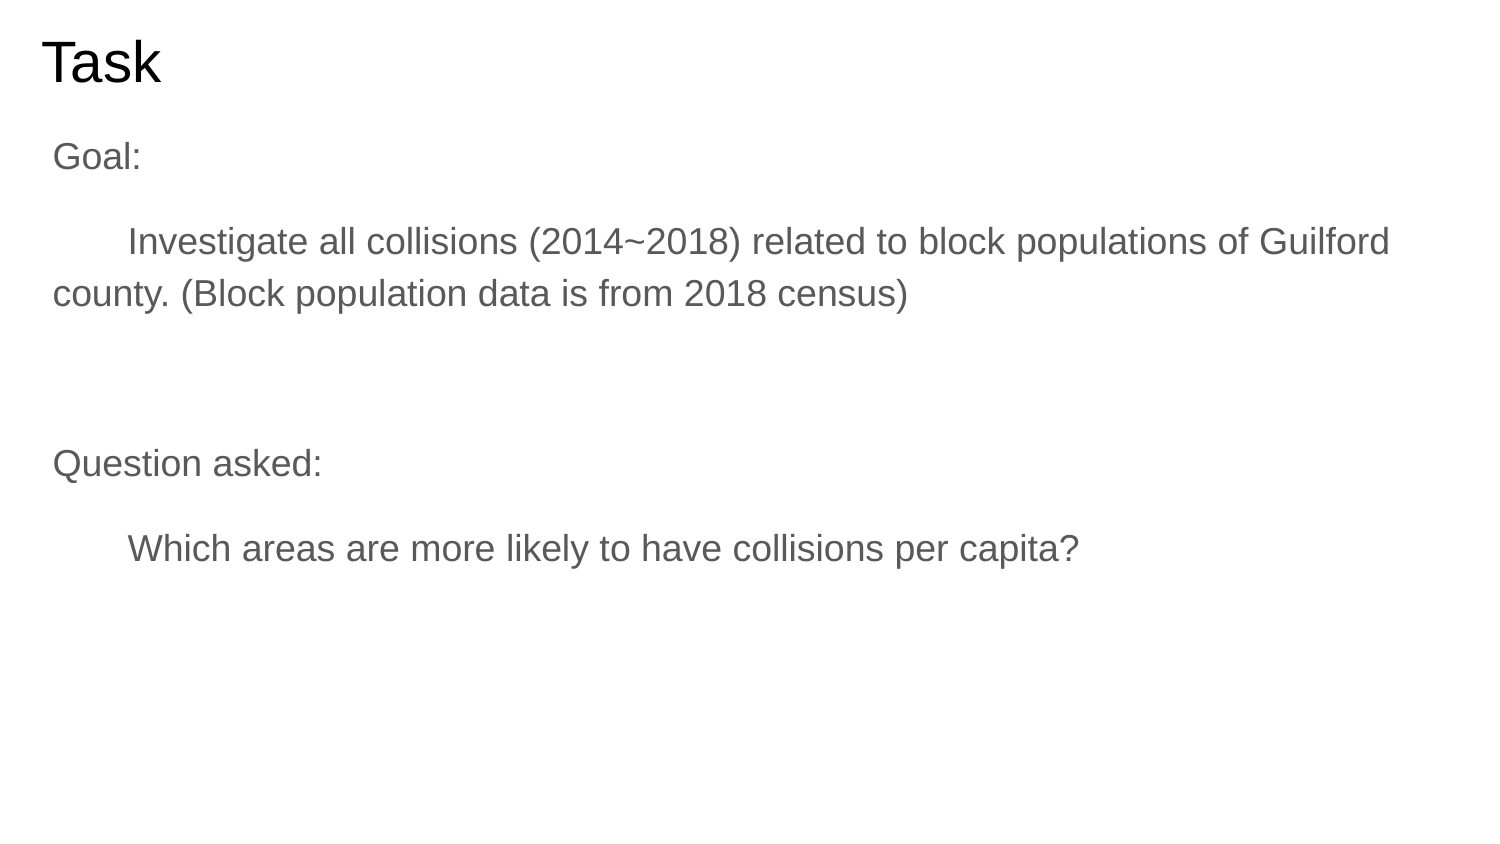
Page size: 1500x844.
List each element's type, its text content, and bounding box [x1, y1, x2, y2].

list Goal: Investigate all collisions (2014~2018) related to block populations of Guilford county. (Block population data is from 2018 census) Question asked: Which areas are more likely to have collisions per capita? [37, 109, 1436, 671]
title Task [26, 9, 1425, 103]
